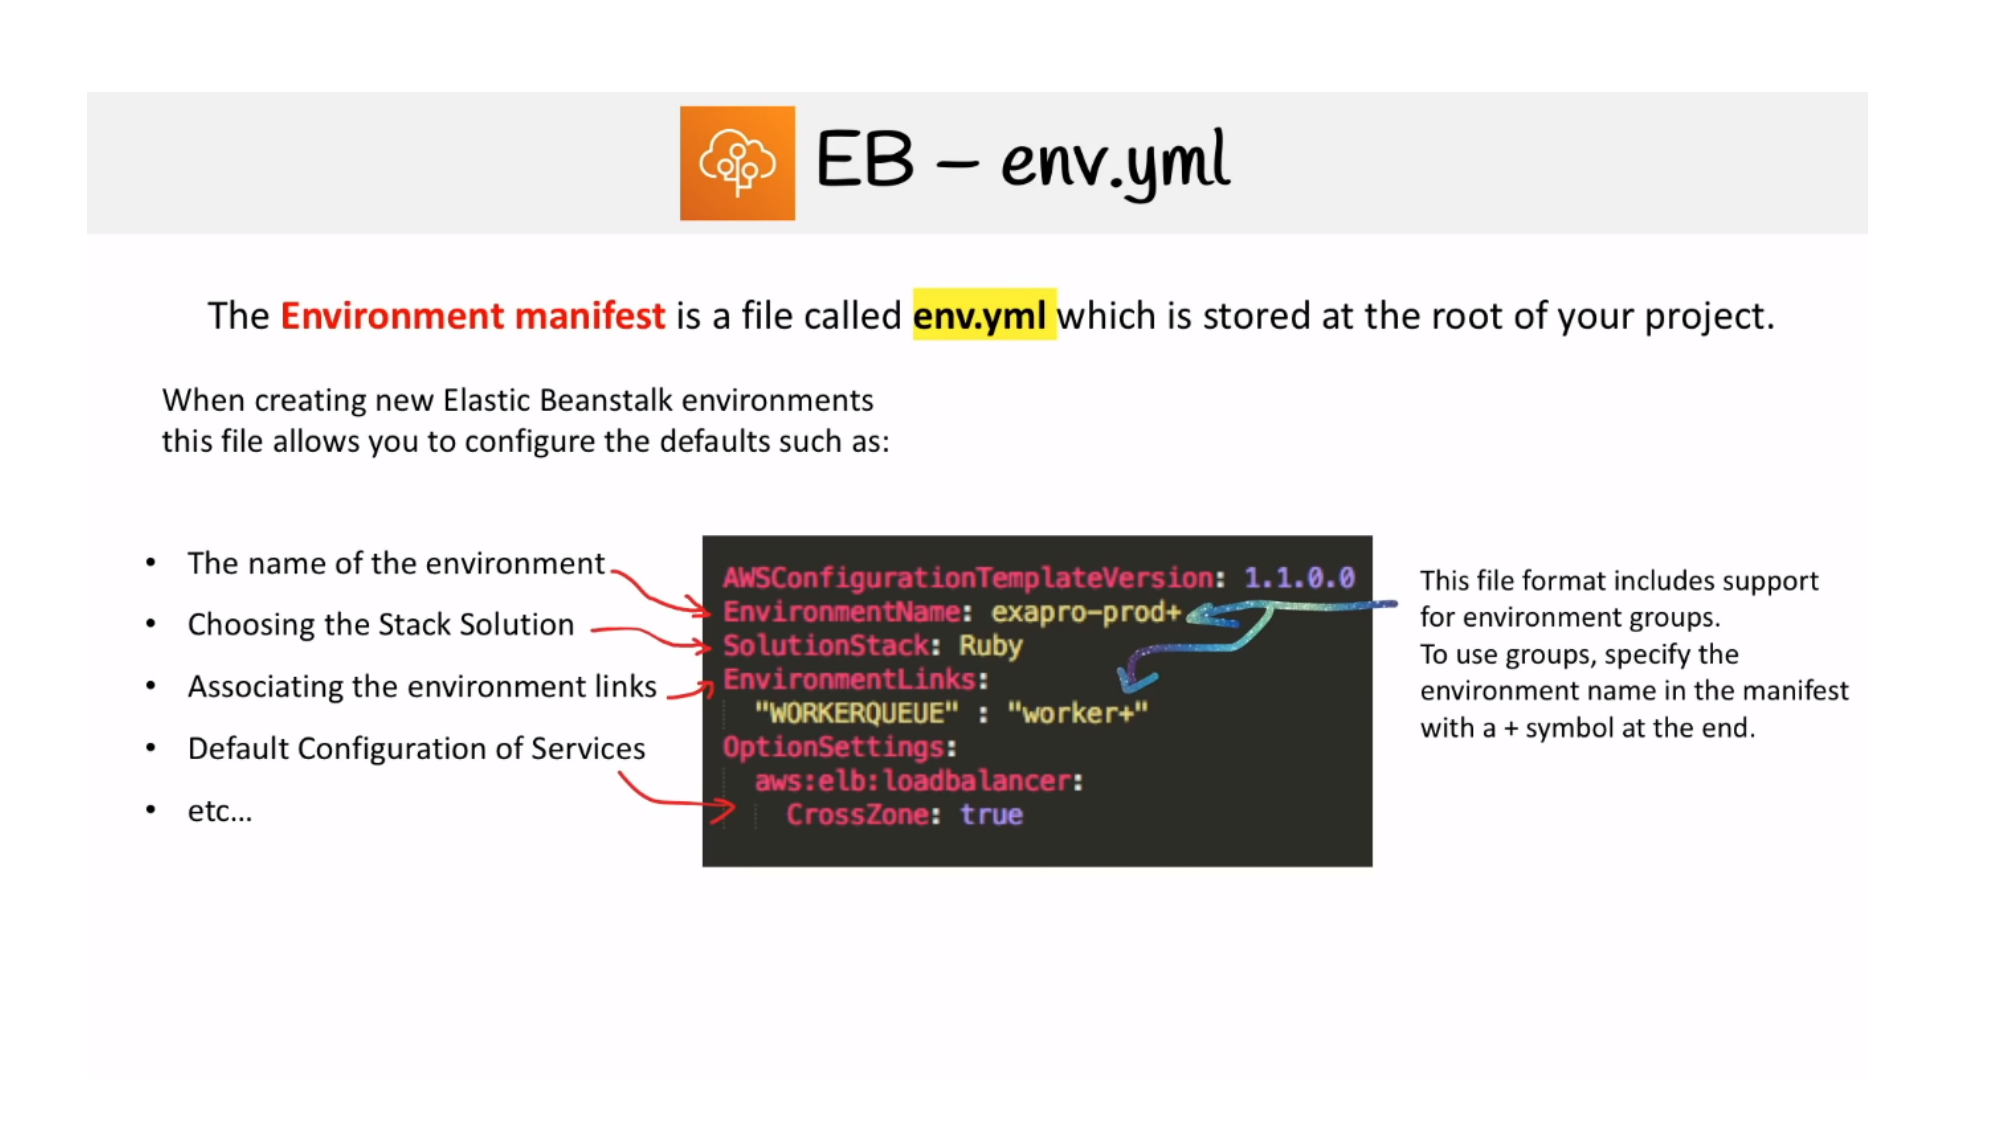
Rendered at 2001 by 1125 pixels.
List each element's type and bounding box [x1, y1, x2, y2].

picture [87, 92, 1868, 1078]
